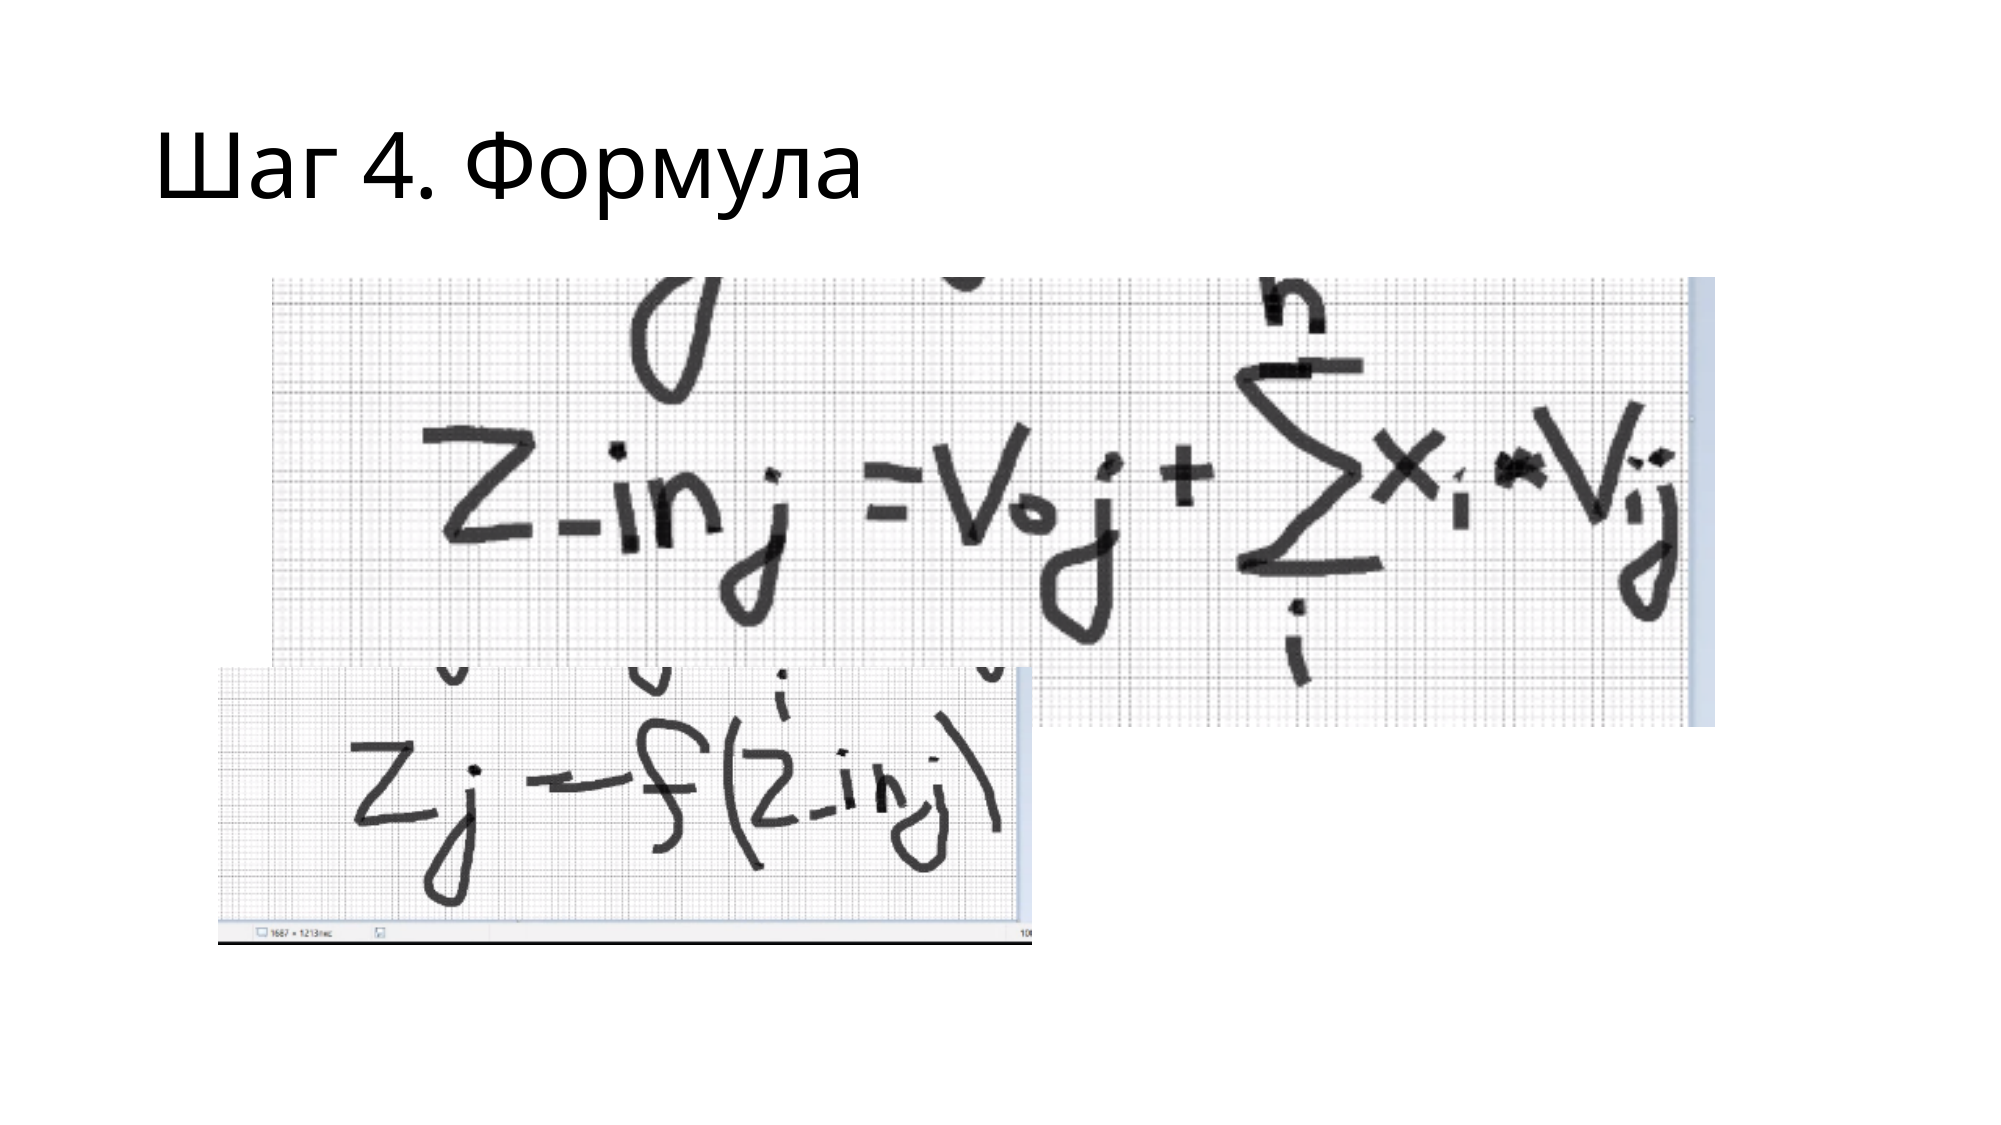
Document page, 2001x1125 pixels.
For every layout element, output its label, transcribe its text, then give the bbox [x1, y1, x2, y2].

picture [218, 277, 1715, 945]
title Шаг 4. Формула [137, 59, 1863, 278]
